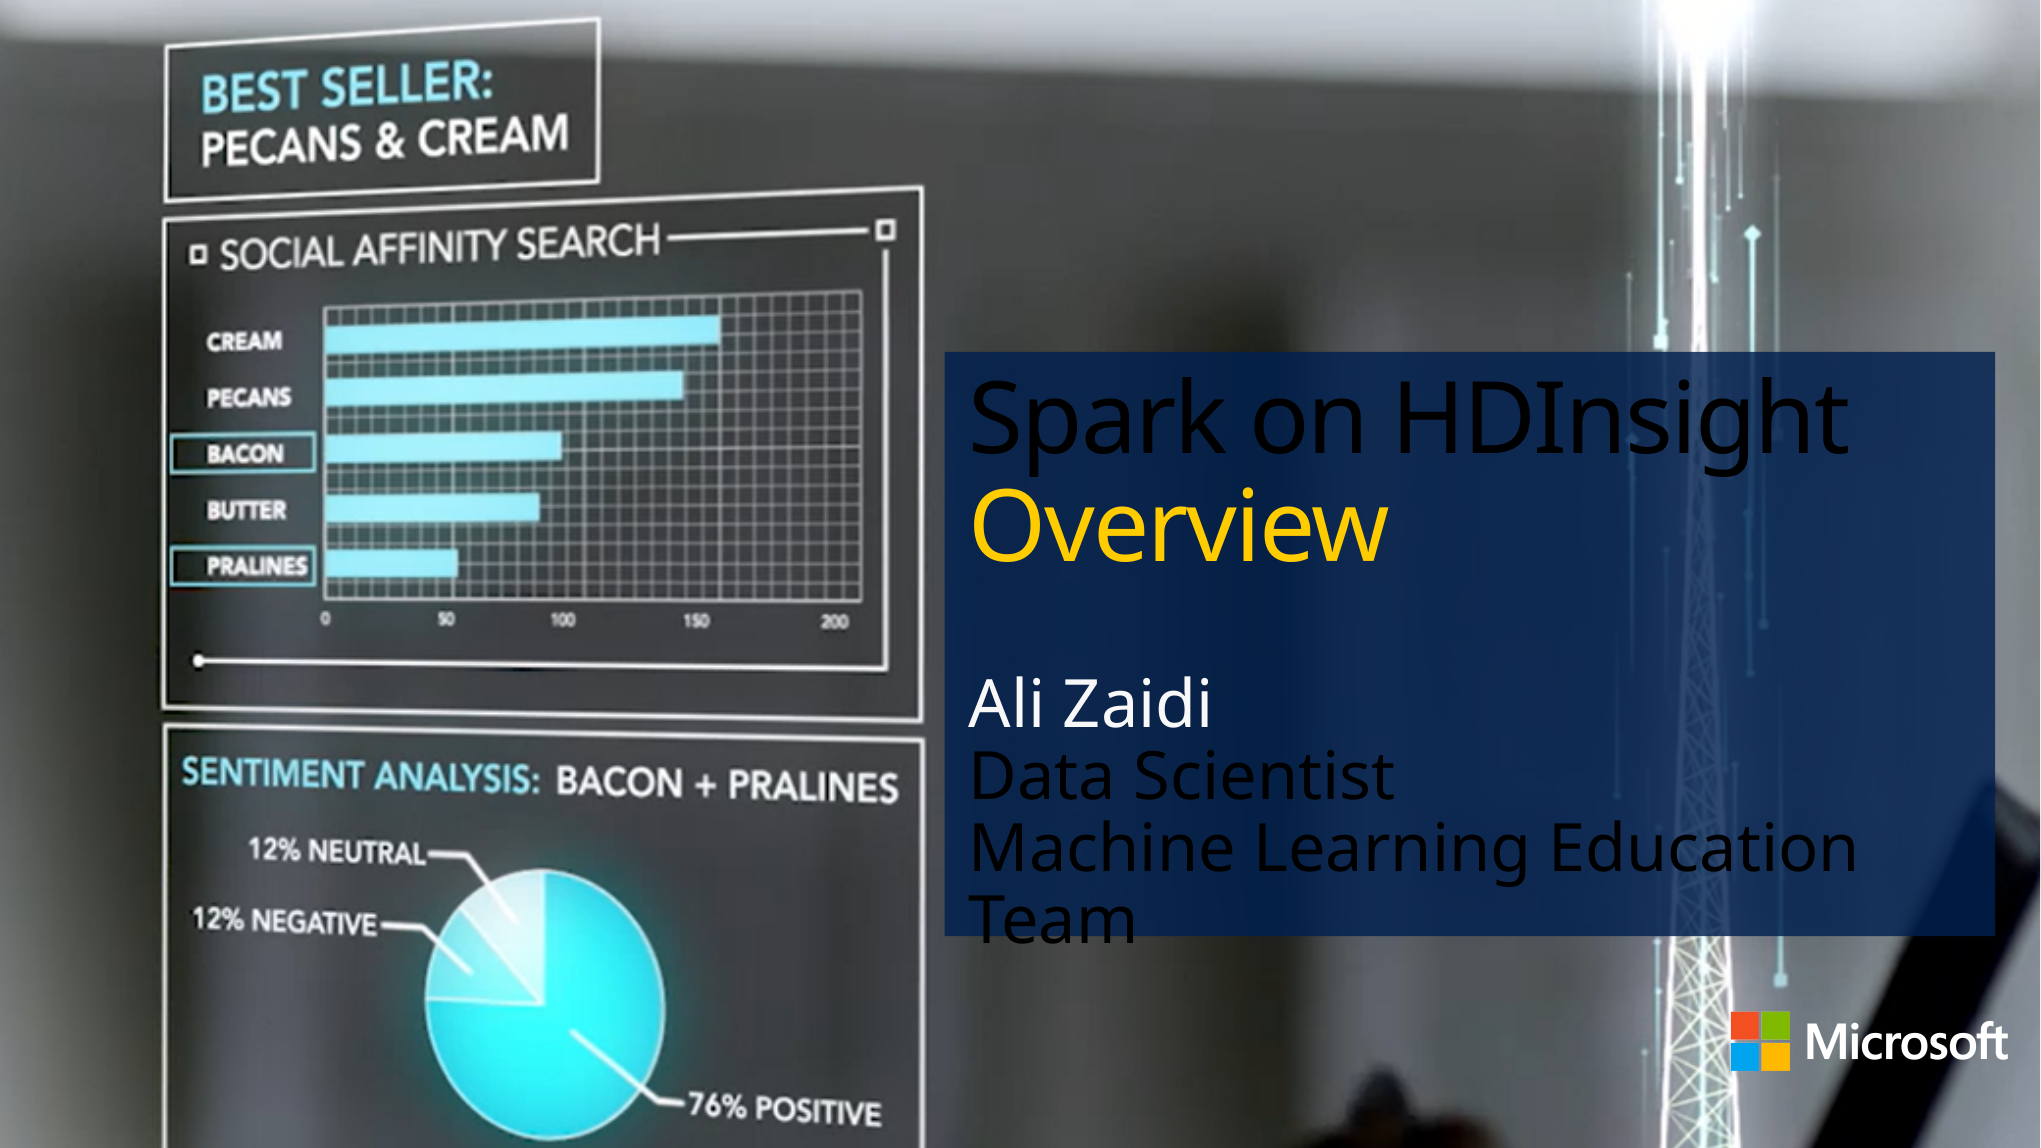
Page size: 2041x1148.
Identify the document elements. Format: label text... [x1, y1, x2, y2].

list Ali Zaidi Data Scientist Machine Learning Education Team [944, 651, 1995, 937]
picture [0, 0, 2041, 1148]
title Spark on HDInsight Overview [945, 351, 1996, 652]
